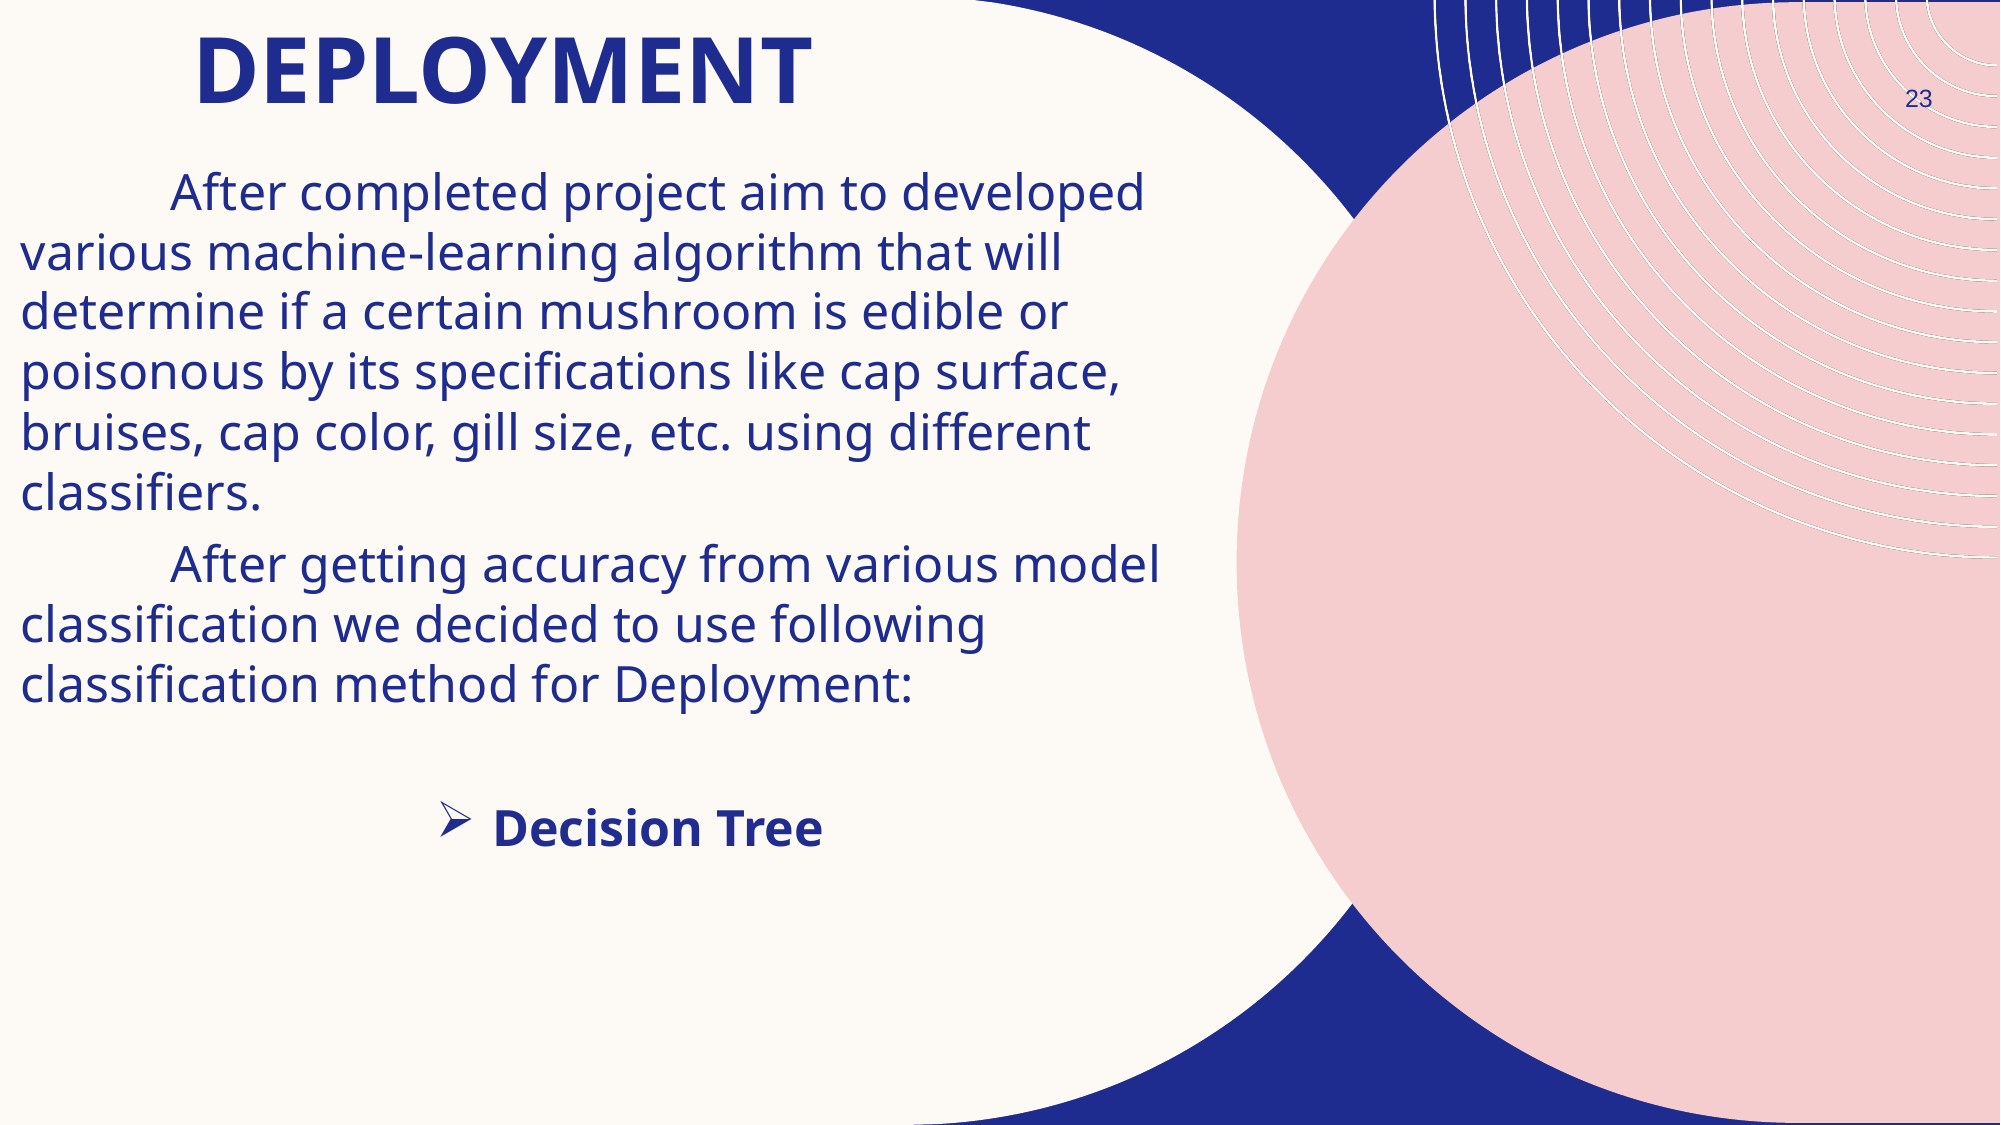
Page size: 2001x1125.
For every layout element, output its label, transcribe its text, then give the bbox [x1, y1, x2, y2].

picture [1433, 0, 1997, 559]
slide_number 23 [1838, 75, 2000, 121]
subtitle After completed project aim to developed various machine-learning algorithm that will determine if a certain mushroom is edible or poisonous by its specifications like cap surface, bruises, cap color, gill size, etc. using different classifiers. After getting accuracy from various model classification we decided to use following classification method for Deployment: Decision Tree [5, 160, 1255, 1043]
title Deployment [5, 7, 1000, 143]
